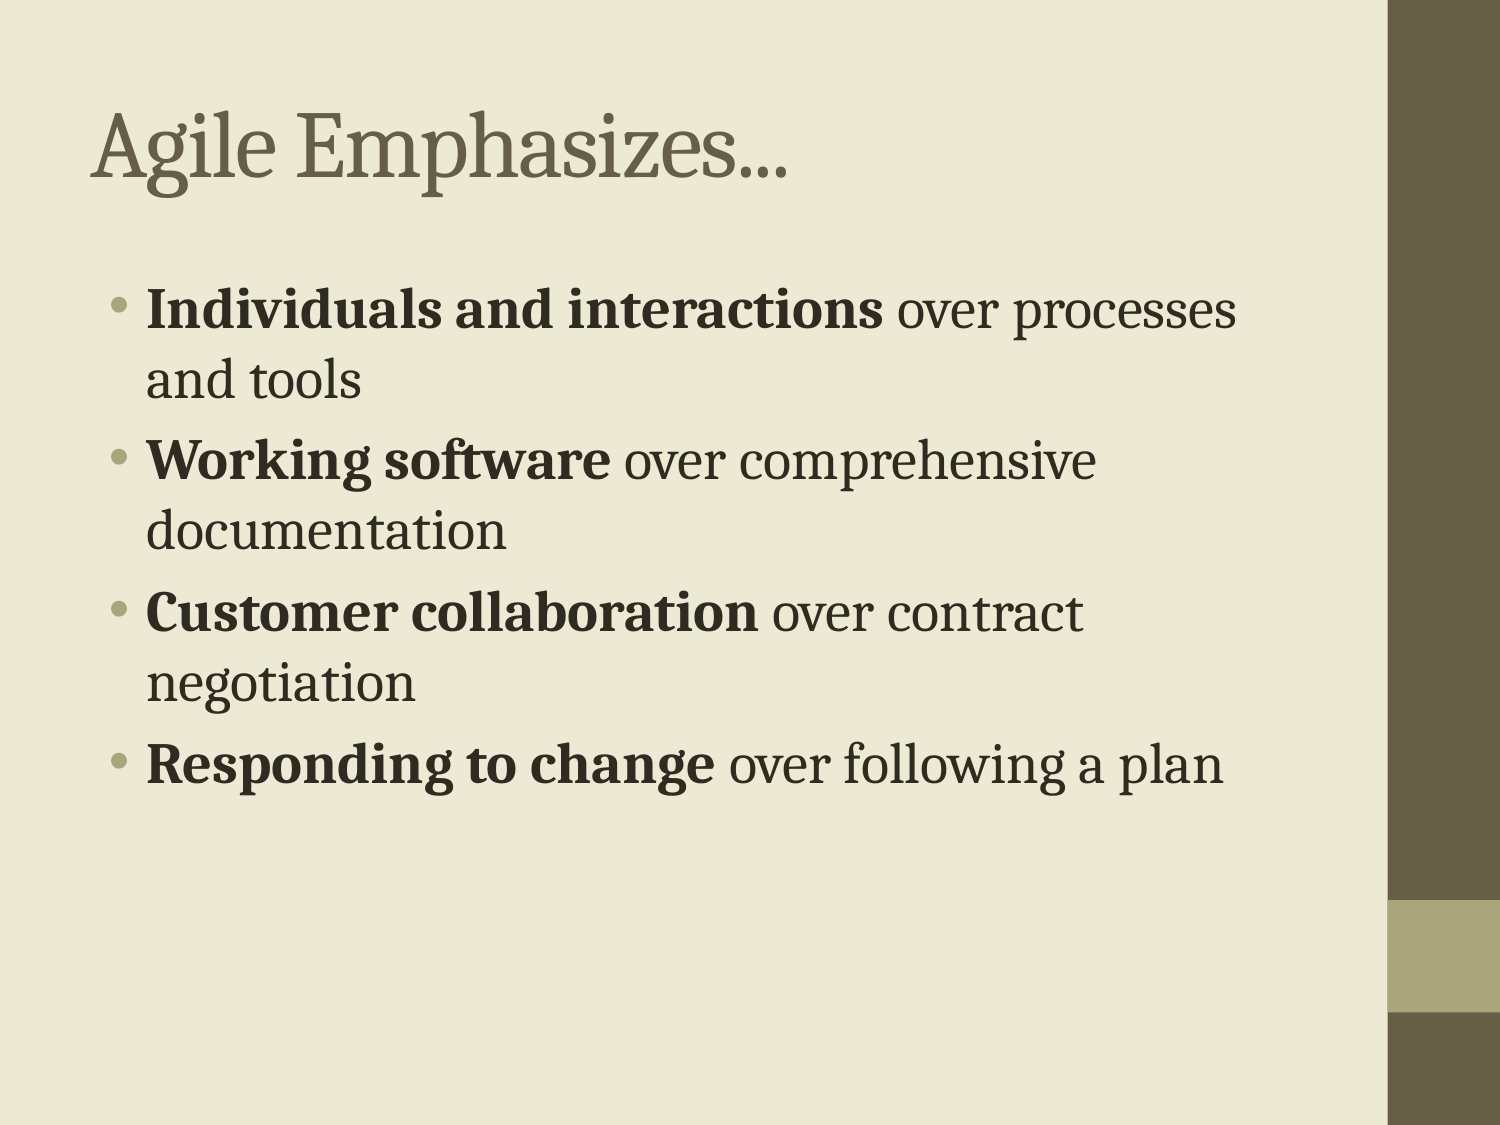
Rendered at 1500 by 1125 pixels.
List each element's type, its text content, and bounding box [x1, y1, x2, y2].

title Agile Emphasizes... [75, 45, 1325, 233]
list Individuals and interactions over processes and tools Working software over comprehensive documentation Customer collaboration over contract negotiation Responding to change over following a plan [75, 262, 1325, 1050]
